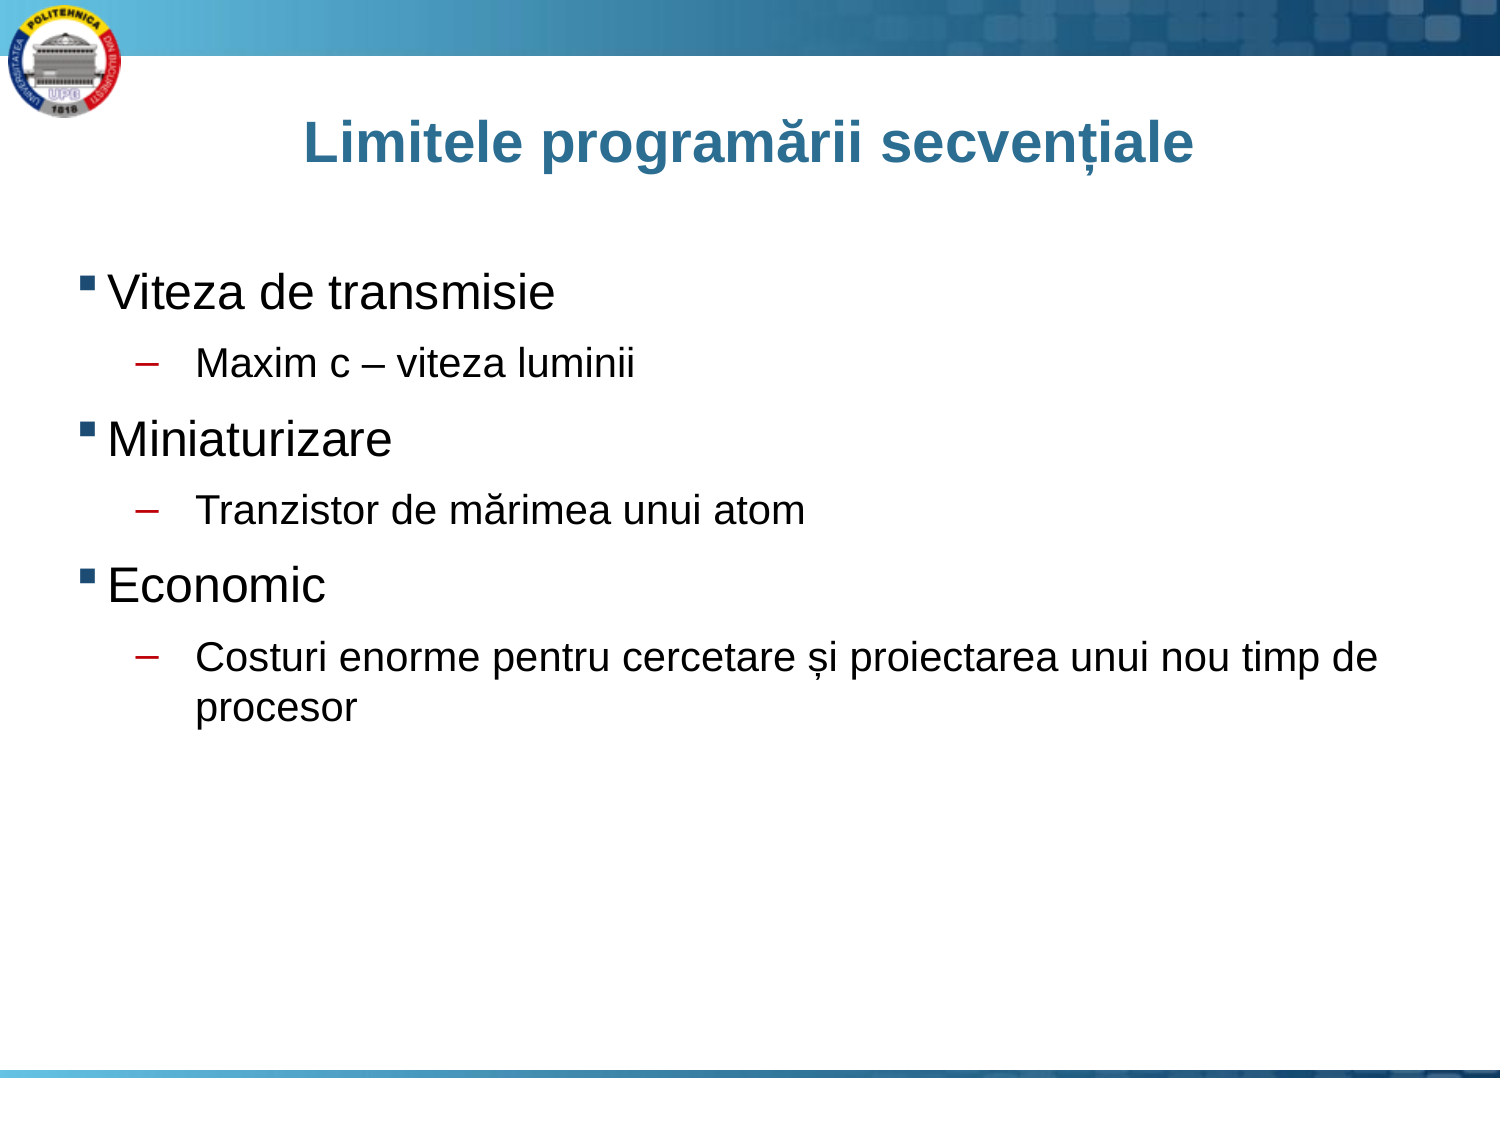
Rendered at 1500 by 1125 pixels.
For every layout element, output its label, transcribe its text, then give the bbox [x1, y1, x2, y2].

picture [0, 0, 1500, 118]
list Viteza de transmisie Maxim c – viteza luminii Miniaturizare Tranzistor de mărimea unui atom Economic Costuri enorme pentru cercetare și proiectarea unui nou timp de procesor [76, 251, 1475, 1088]
title Limitele programării secvențiale [51, 102, 1449, 178]
picture [1475, 1070, 1500, 1078]
picture [0, 1070, 76, 1078]
